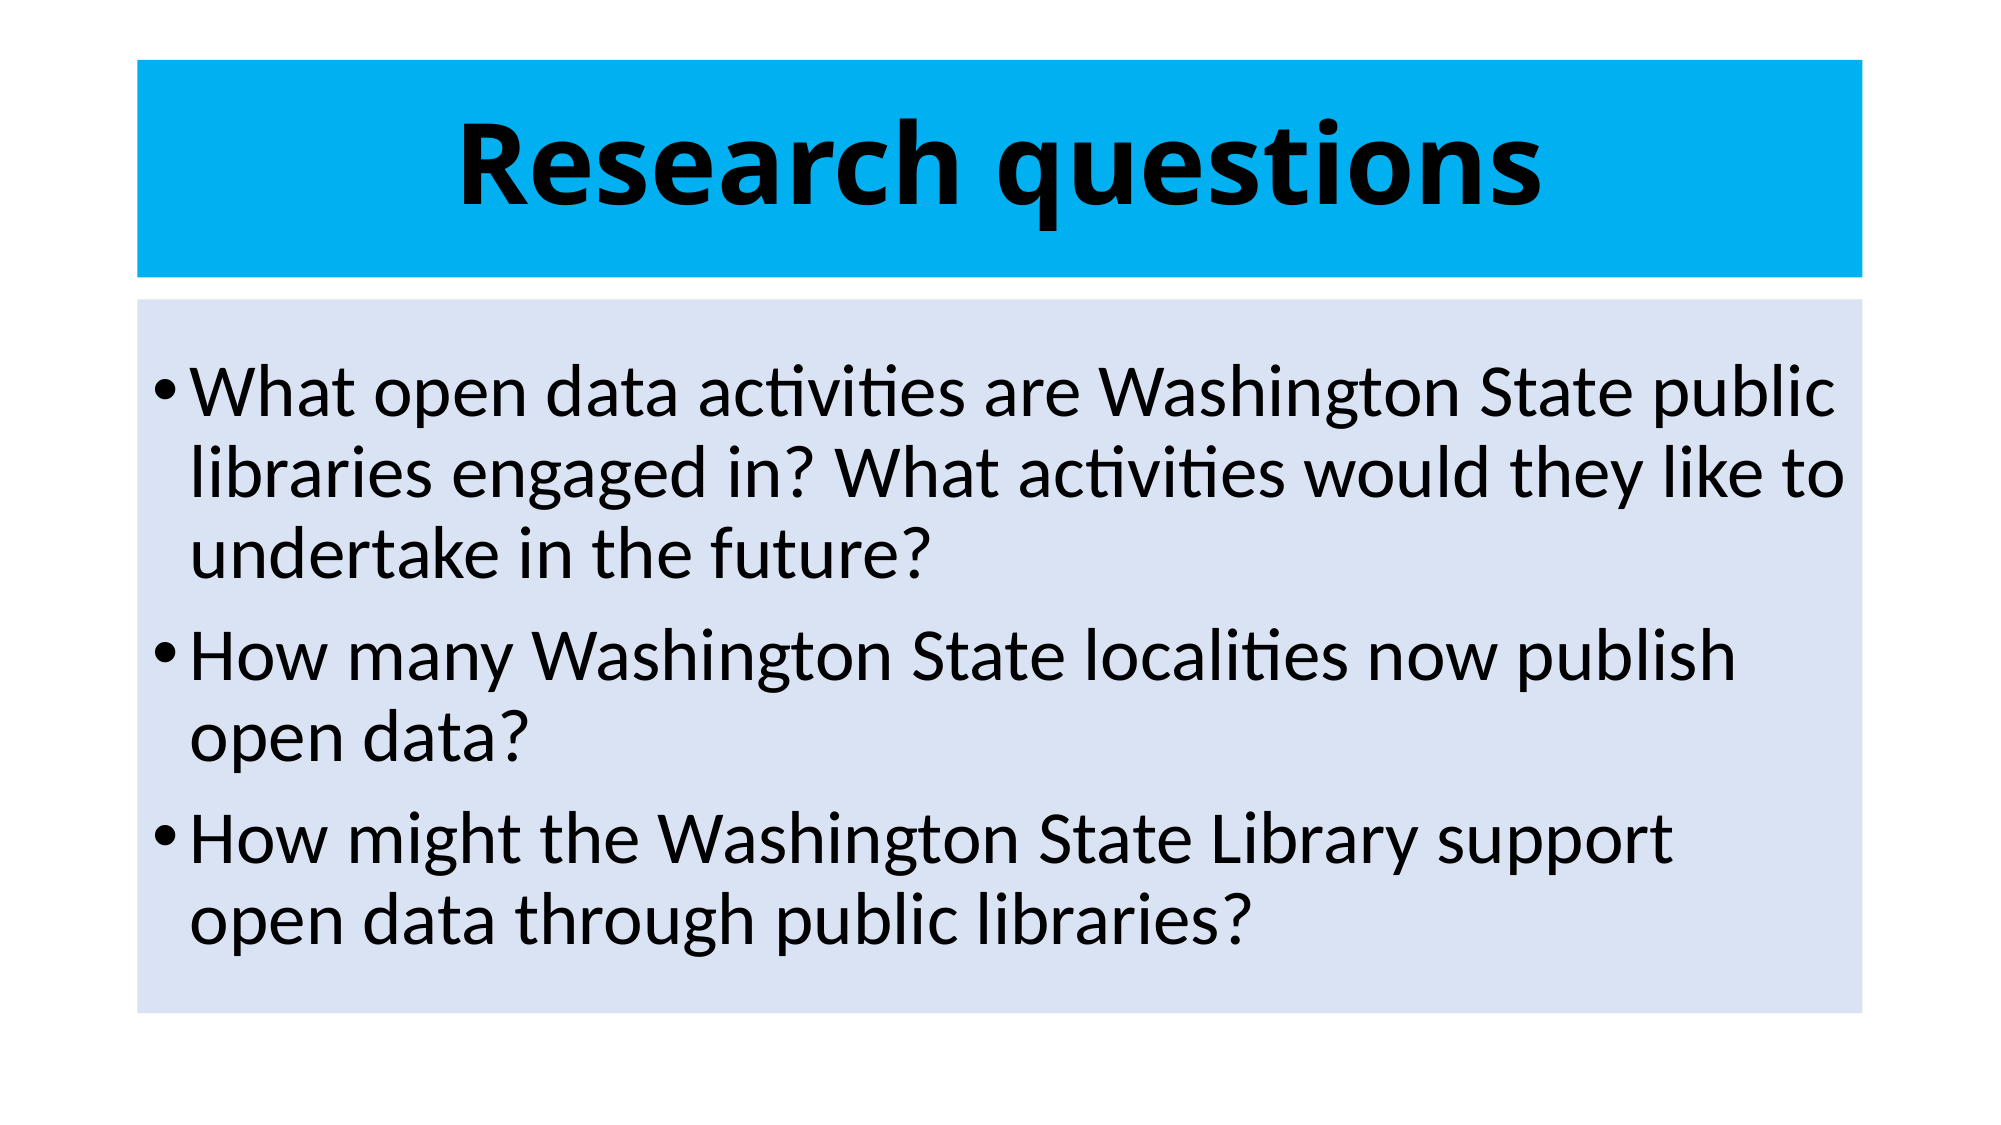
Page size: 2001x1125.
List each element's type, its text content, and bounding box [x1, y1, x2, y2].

title Research questions [137, 59, 1863, 278]
list What open data activities are Washington State public libraries engaged in? What activities would they like to undertake in the future? How many Washington State localities now publish open data? How might the Washington State Library support open data through public libraries? [137, 299, 1863, 1014]
